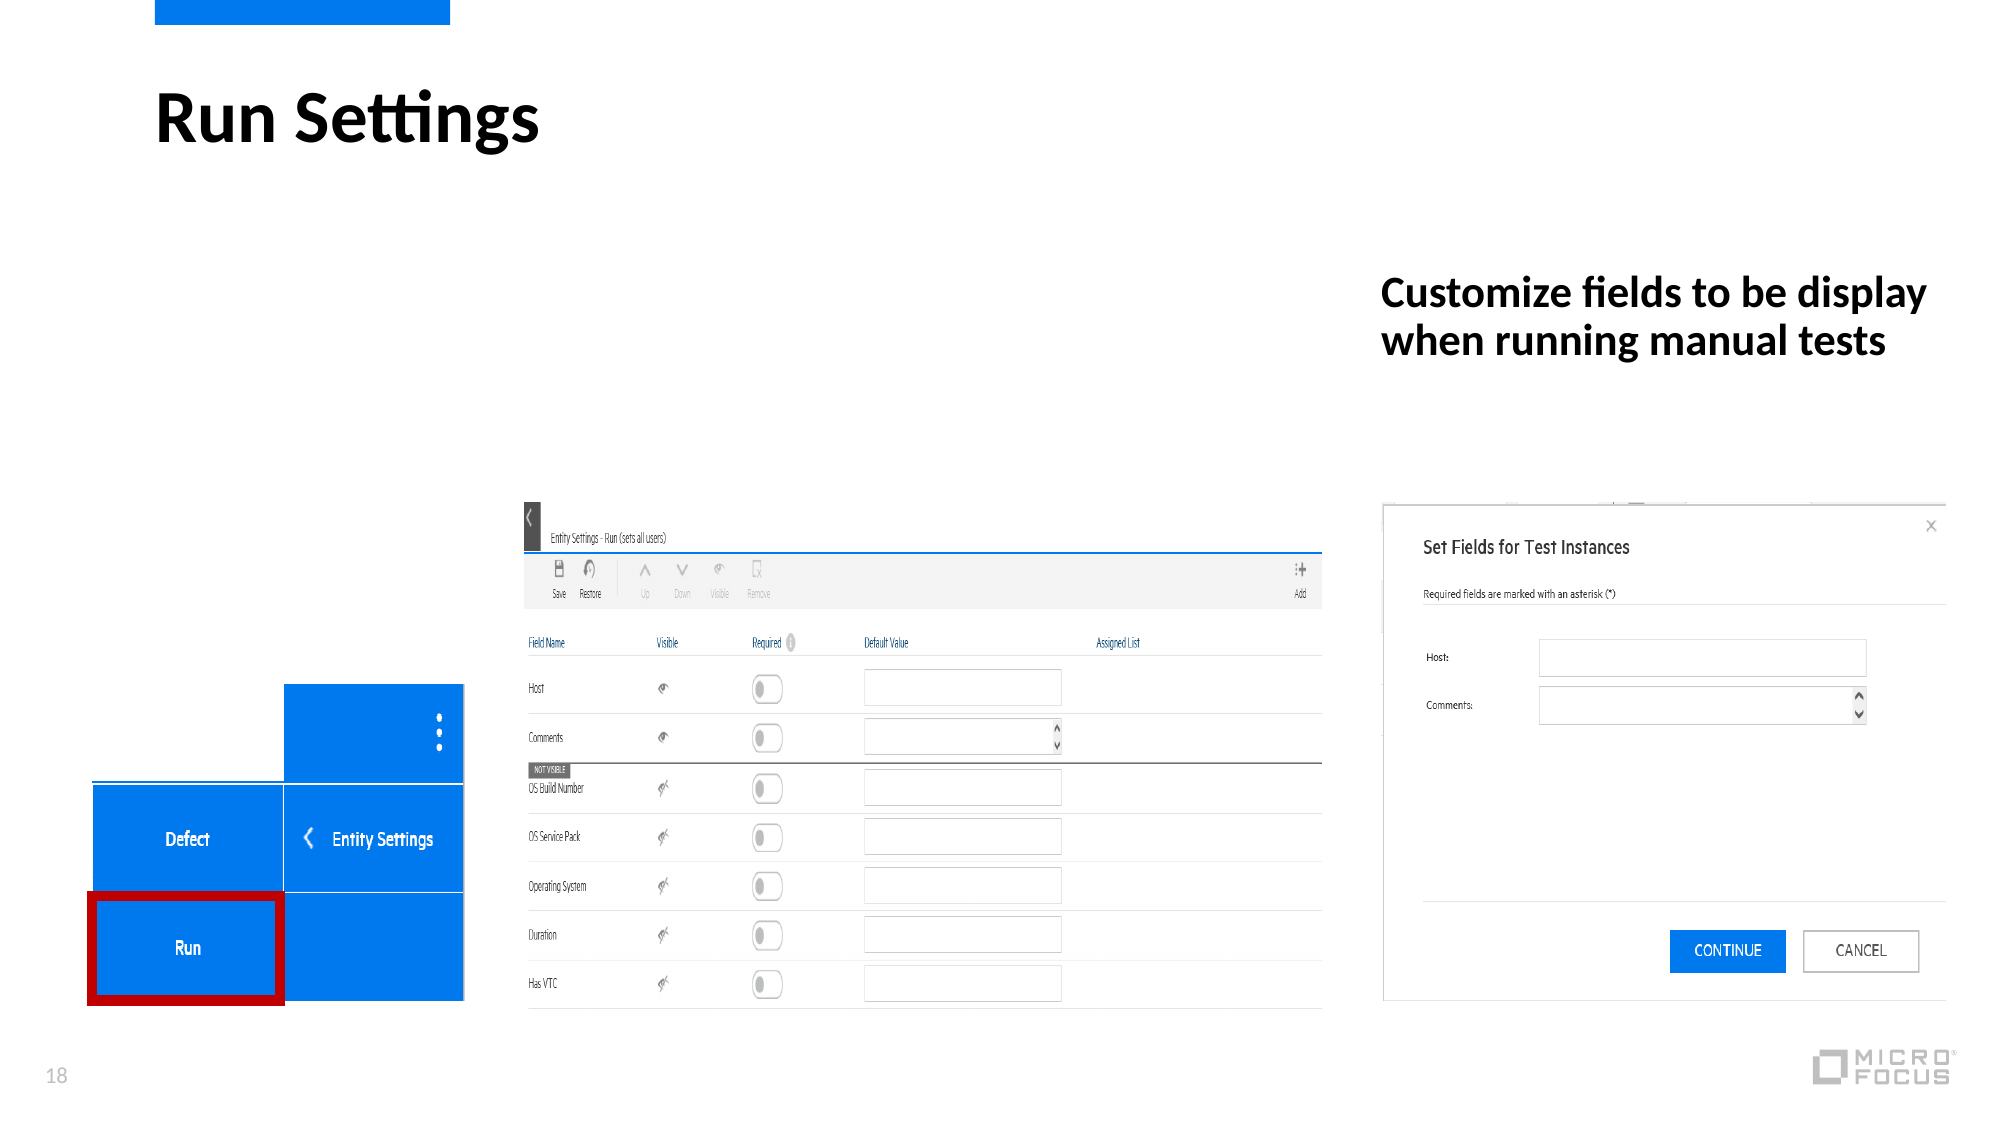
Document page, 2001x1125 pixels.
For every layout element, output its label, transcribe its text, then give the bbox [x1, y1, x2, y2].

slide_number 18 [30, 1051, 90, 1097]
text_box Customize fields to be display when running manual tests [1381, 260, 1955, 412]
picture [92, 684, 465, 1001]
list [524, 502, 1322, 1023]
picture [1381, 502, 1946, 1001]
title Run Settings [155, 70, 1847, 248]
